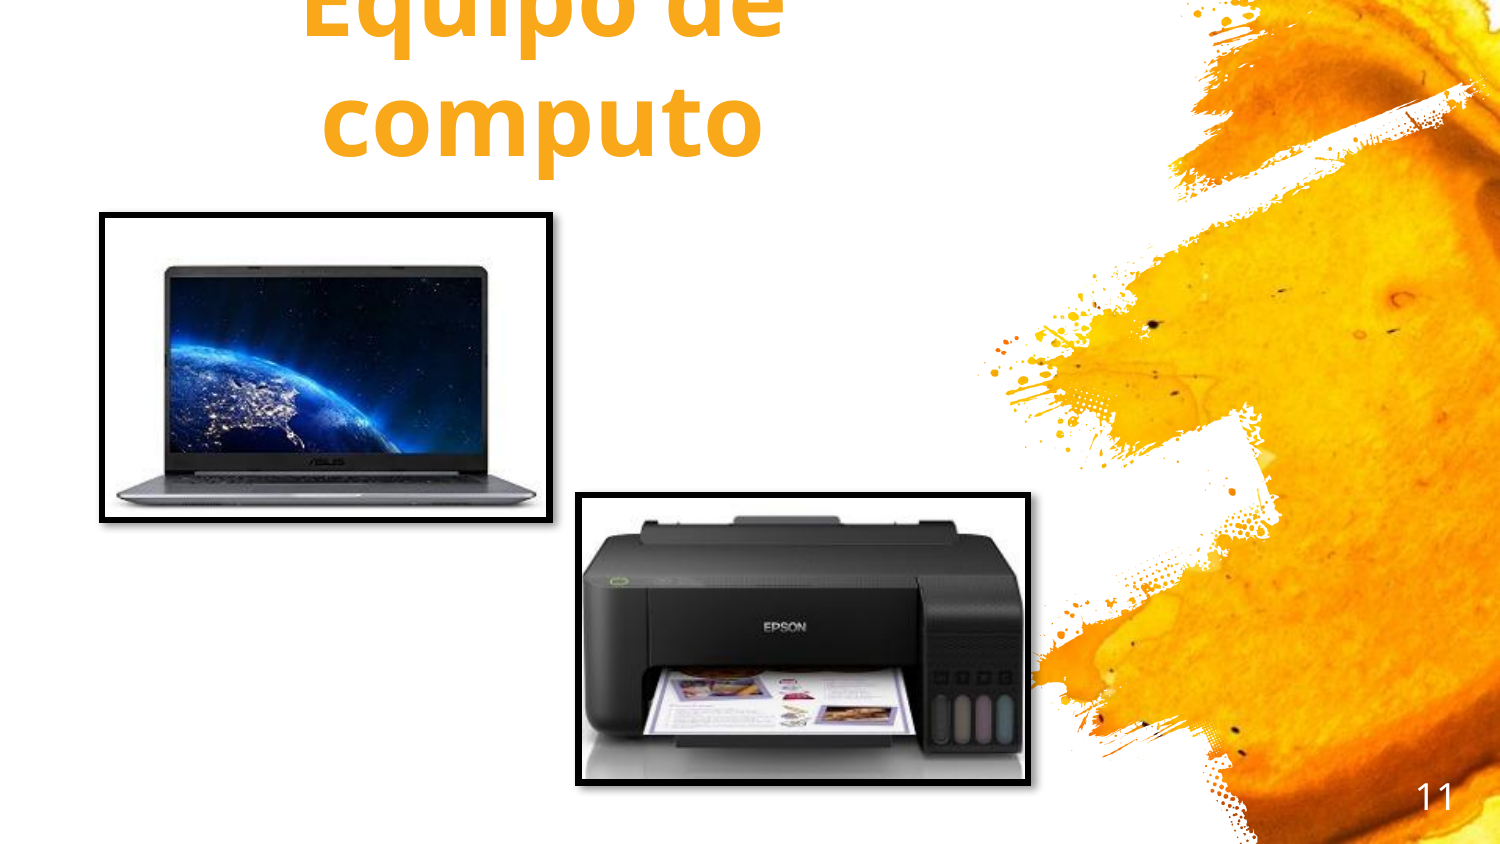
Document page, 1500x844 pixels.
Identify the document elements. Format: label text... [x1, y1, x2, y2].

picture [0, 0, 1500, 844]
title Equipo de computo [91, 50, 996, 192]
slide_number 11 [1391, 766, 1482, 832]
